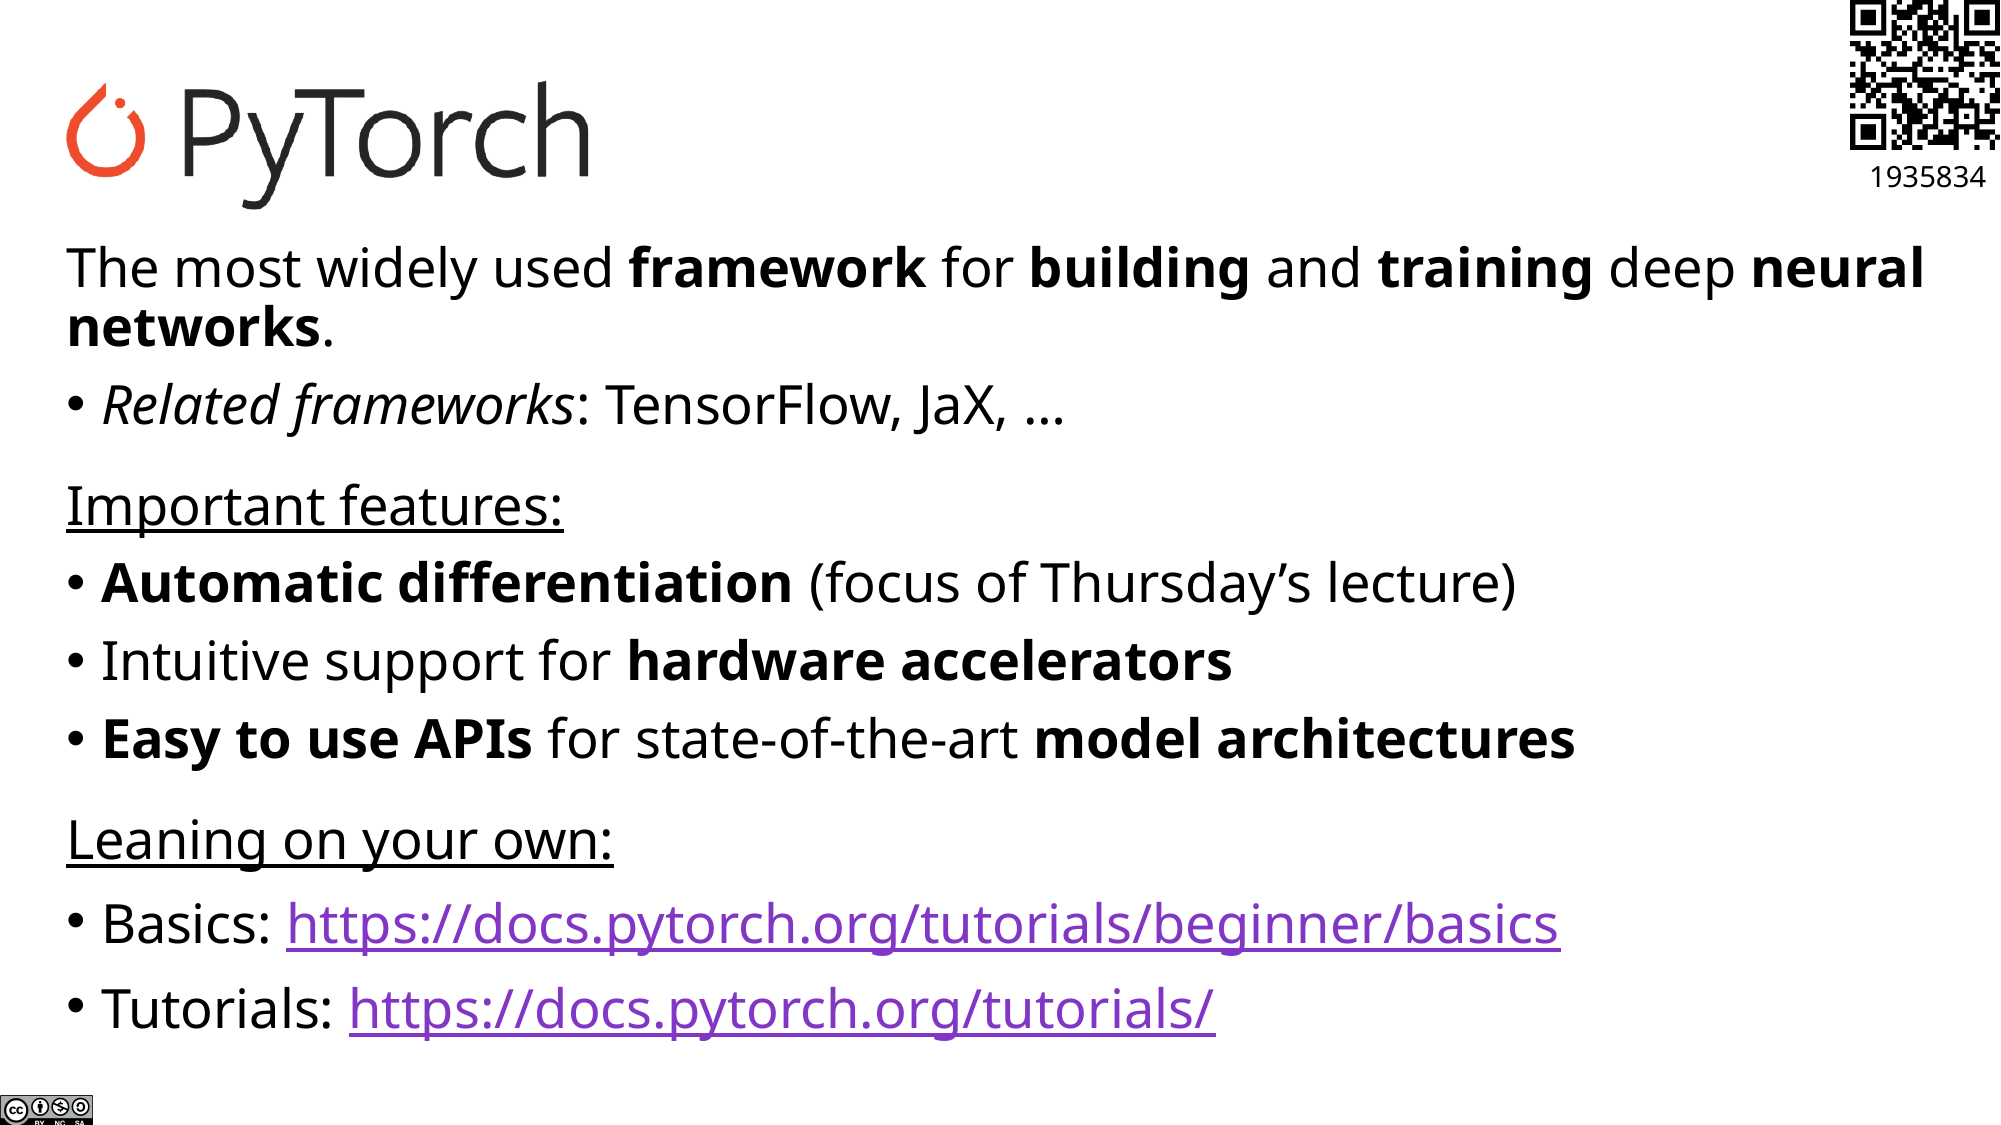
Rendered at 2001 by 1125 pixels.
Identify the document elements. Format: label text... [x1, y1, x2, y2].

picture [1850, 0, 2000, 150]
list The most widely used framework for building and training deep neural networks. Related frameworks: TensorFlow, JaX, … Important features: Automatic differentiation (focus of Thursday’s lecture) Intuitive support for hardware accelerators Easy to use APIs for state-of-the-art model architectures Leaning on your own: Basics: https://docs.pytorch.org/tutorials/beginner/basics Tutorials: https://docs.pytorch.org/tutorials/ [51, 233, 1949, 1058]
picture [65, 80, 590, 211]
picture [0, 1095, 93, 1125]
